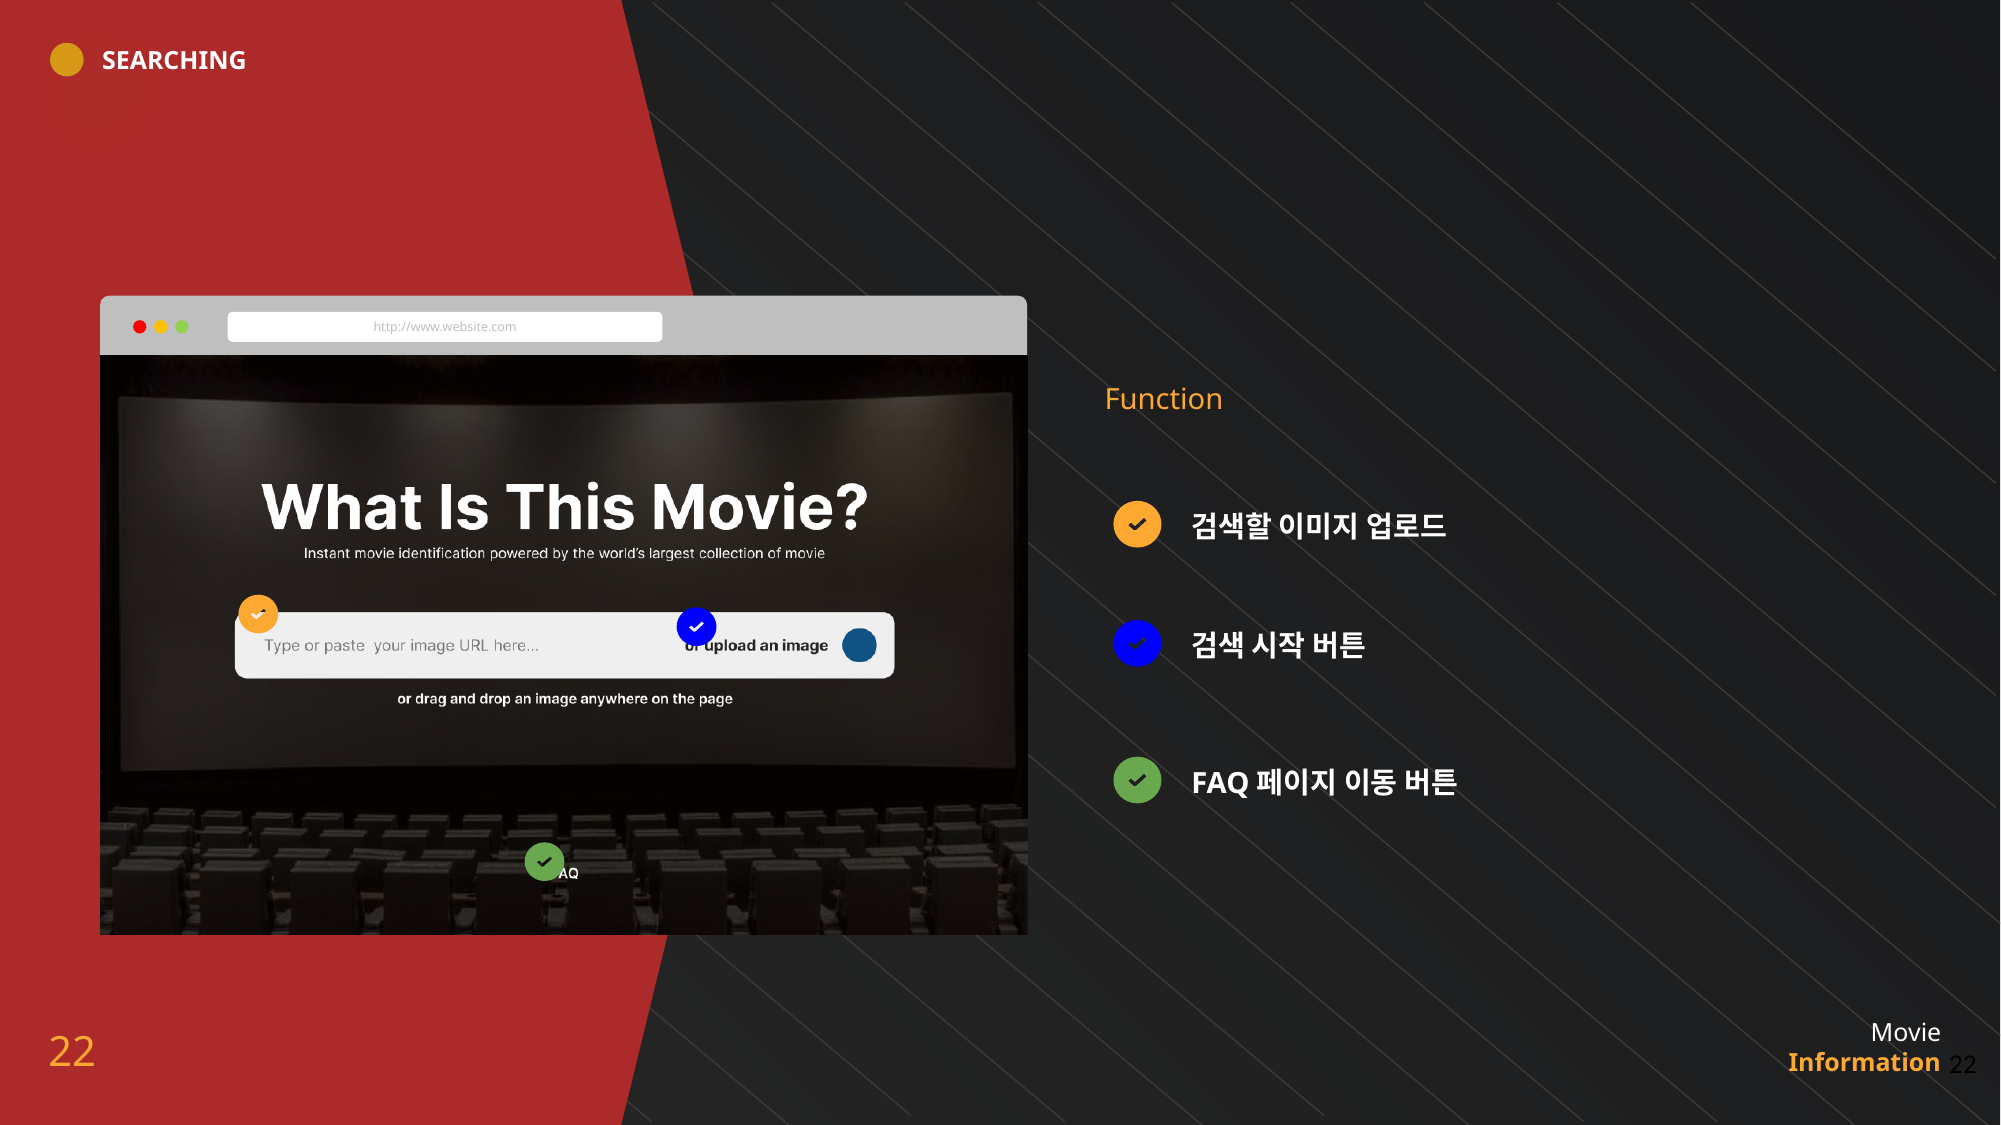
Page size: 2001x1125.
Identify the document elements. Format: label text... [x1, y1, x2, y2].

text_box [1113, 756, 1162, 804]
text_box 검색할 이미지 업로드 [1176, 500, 1784, 551]
text_box 검색 시작 버튼 [1176, 619, 1784, 670]
text_box FAQ페이지 이동 버튼 [1176, 756, 1784, 807]
text_box [1113, 619, 1162, 667]
text_box [1113, 500, 1162, 548]
picture [99, 355, 1028, 935]
slide_number ‹#› [1871, 1038, 1992, 1125]
text_box Function [1089, 355, 1324, 424]
